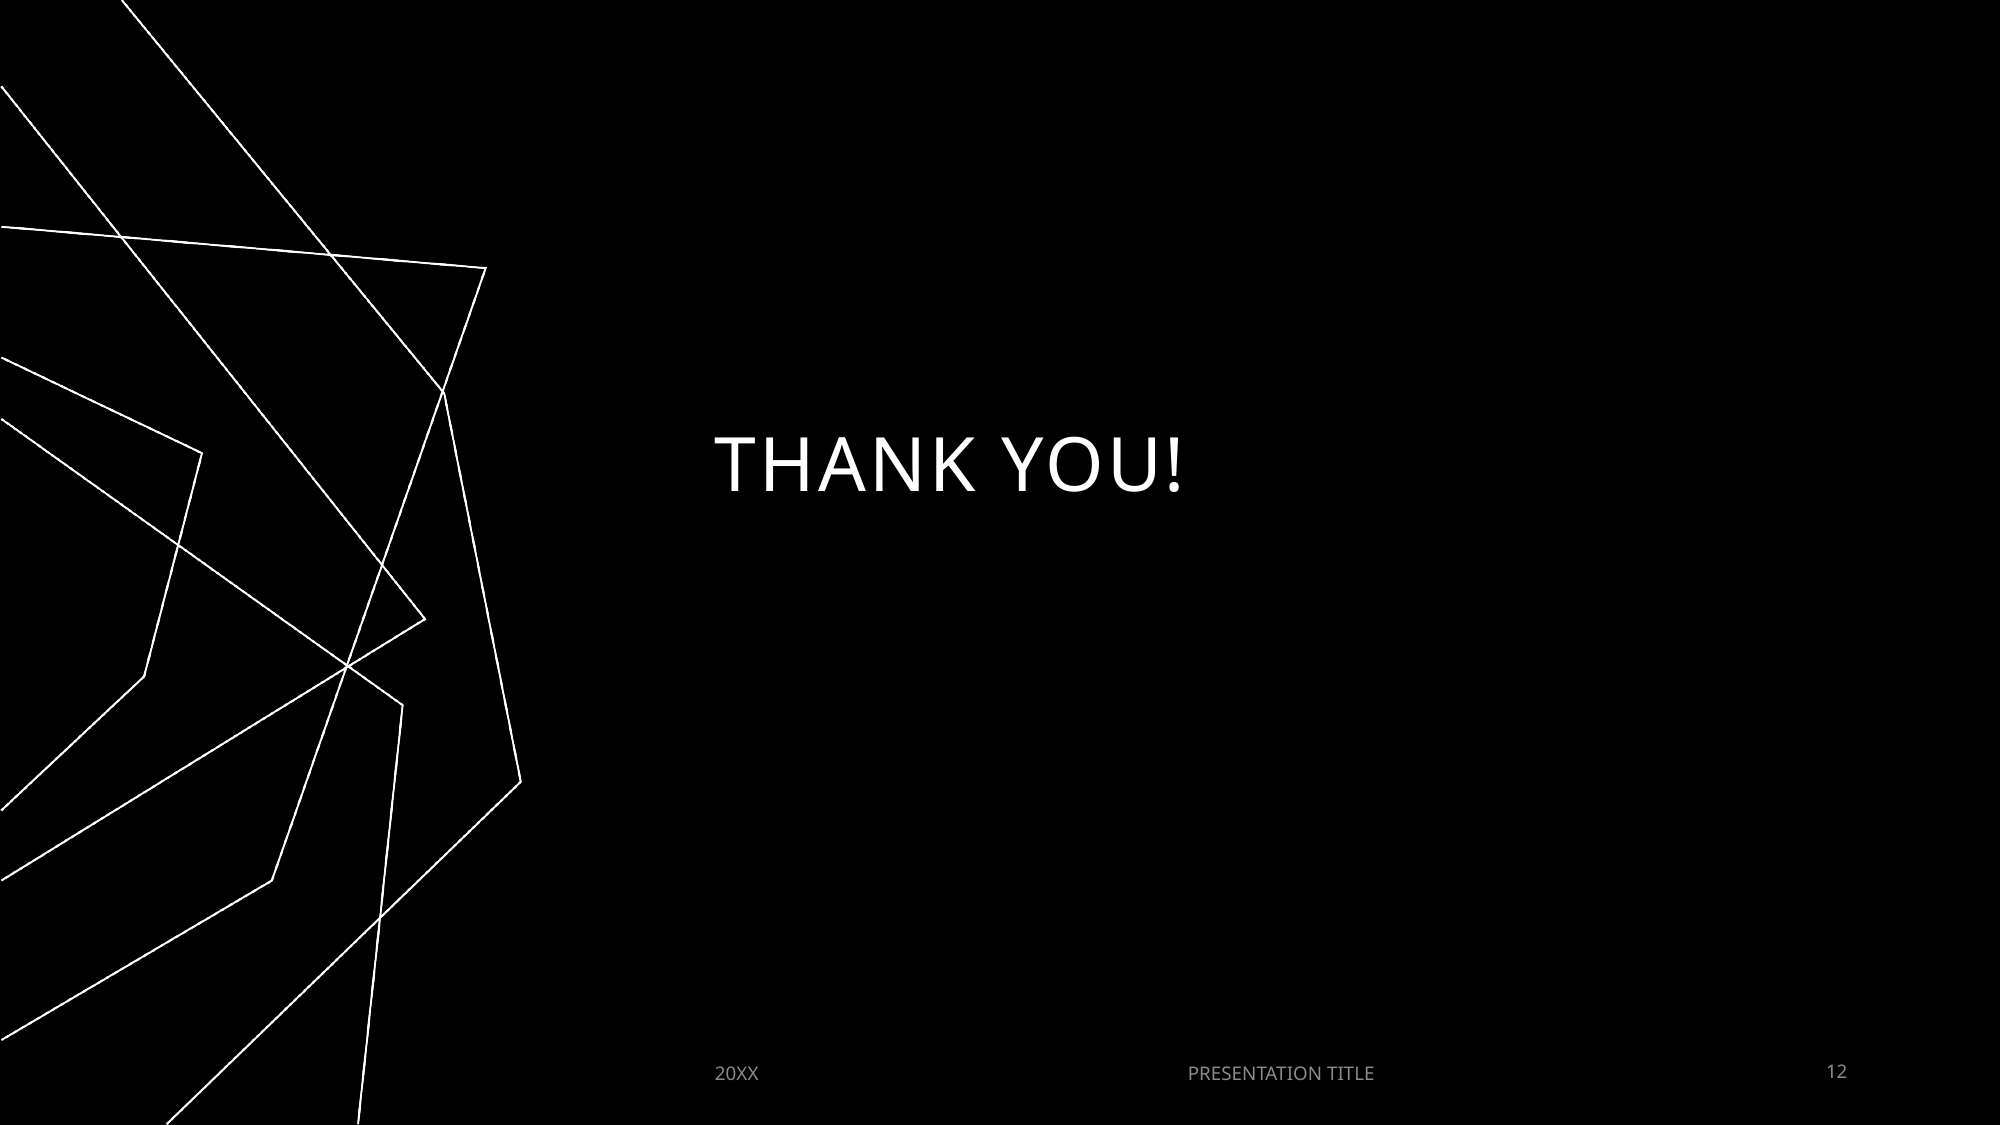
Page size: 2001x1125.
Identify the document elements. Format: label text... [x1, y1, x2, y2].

slide_number 20XX [699, 1042, 992, 1103]
picture [0, 0, 522, 1125]
slide_number 12 [1571, 1042, 1863, 1103]
title THANK YOU! [699, 265, 1386, 516]
footer PRESENTATION TITLE [1062, 1042, 1500, 1103]
